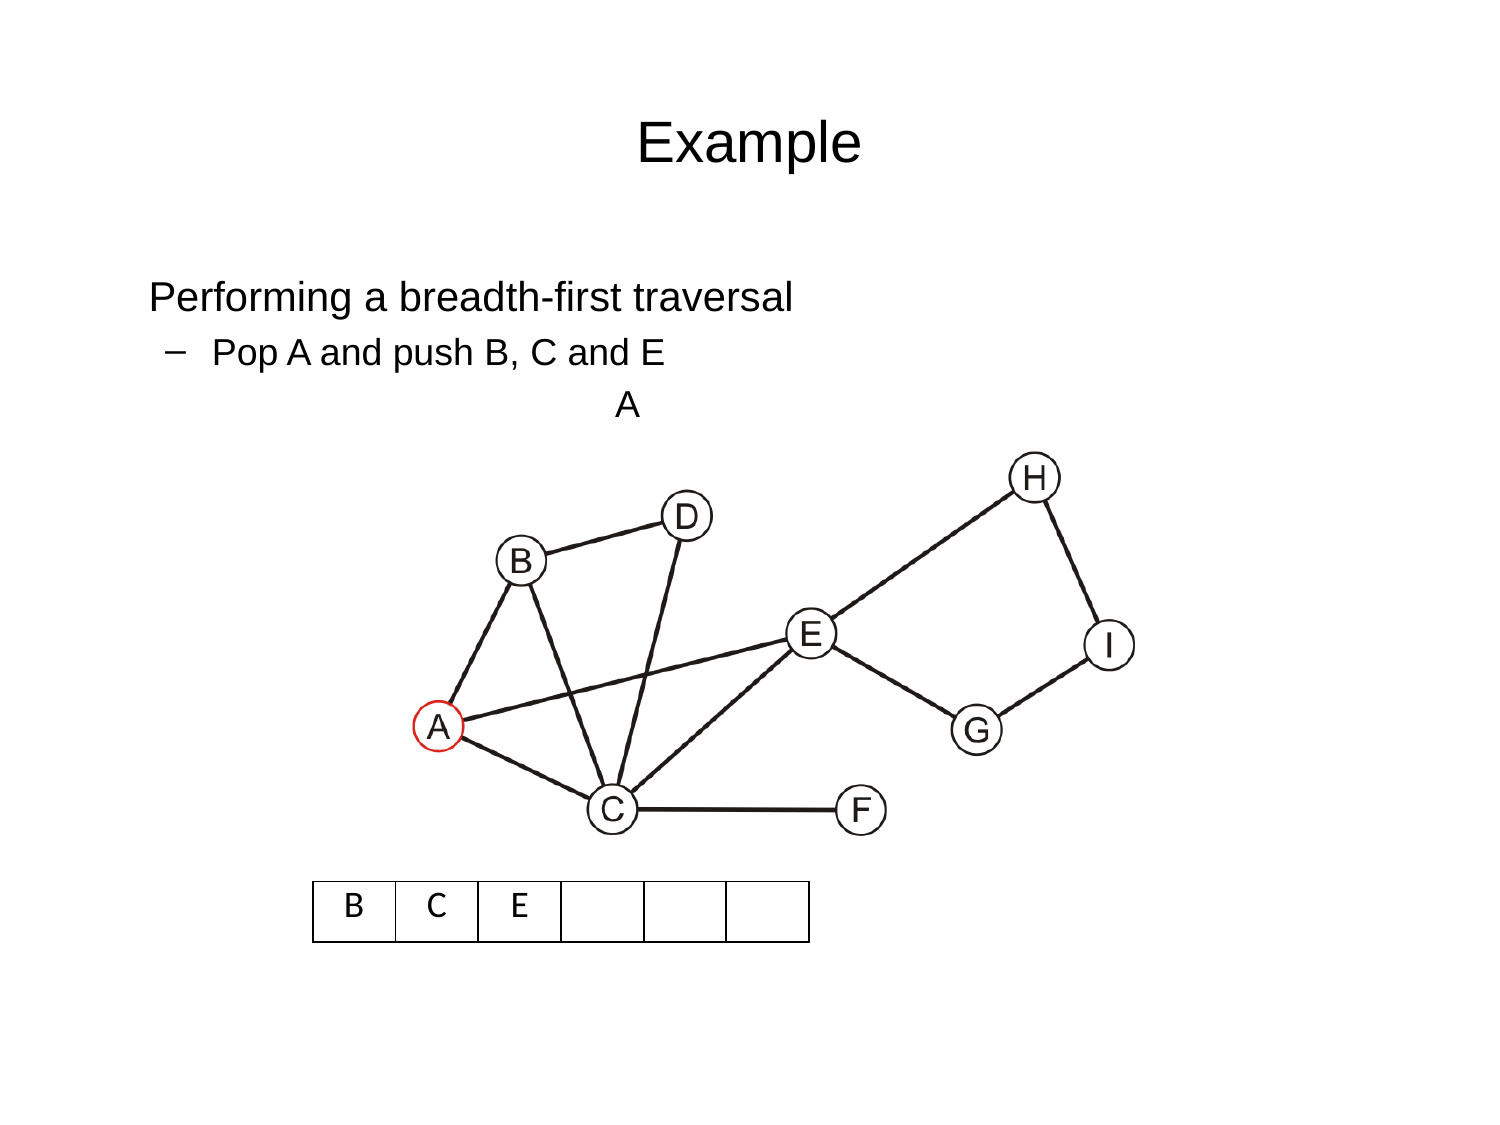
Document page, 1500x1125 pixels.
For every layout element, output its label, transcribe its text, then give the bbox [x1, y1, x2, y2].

table_header [562, 882, 643, 941]
table_header [645, 882, 725, 941]
picture [404, 444, 1142, 842]
title Example [74, 44, 1426, 233]
table_header B [314, 882, 395, 941]
table_header [727, 882, 808, 941]
table_header E [479, 882, 560, 941]
list Performing a breadth-first traversal Pop A and push B, C and E A [74, 262, 1426, 1006]
table_header C [396, 882, 477, 941]
